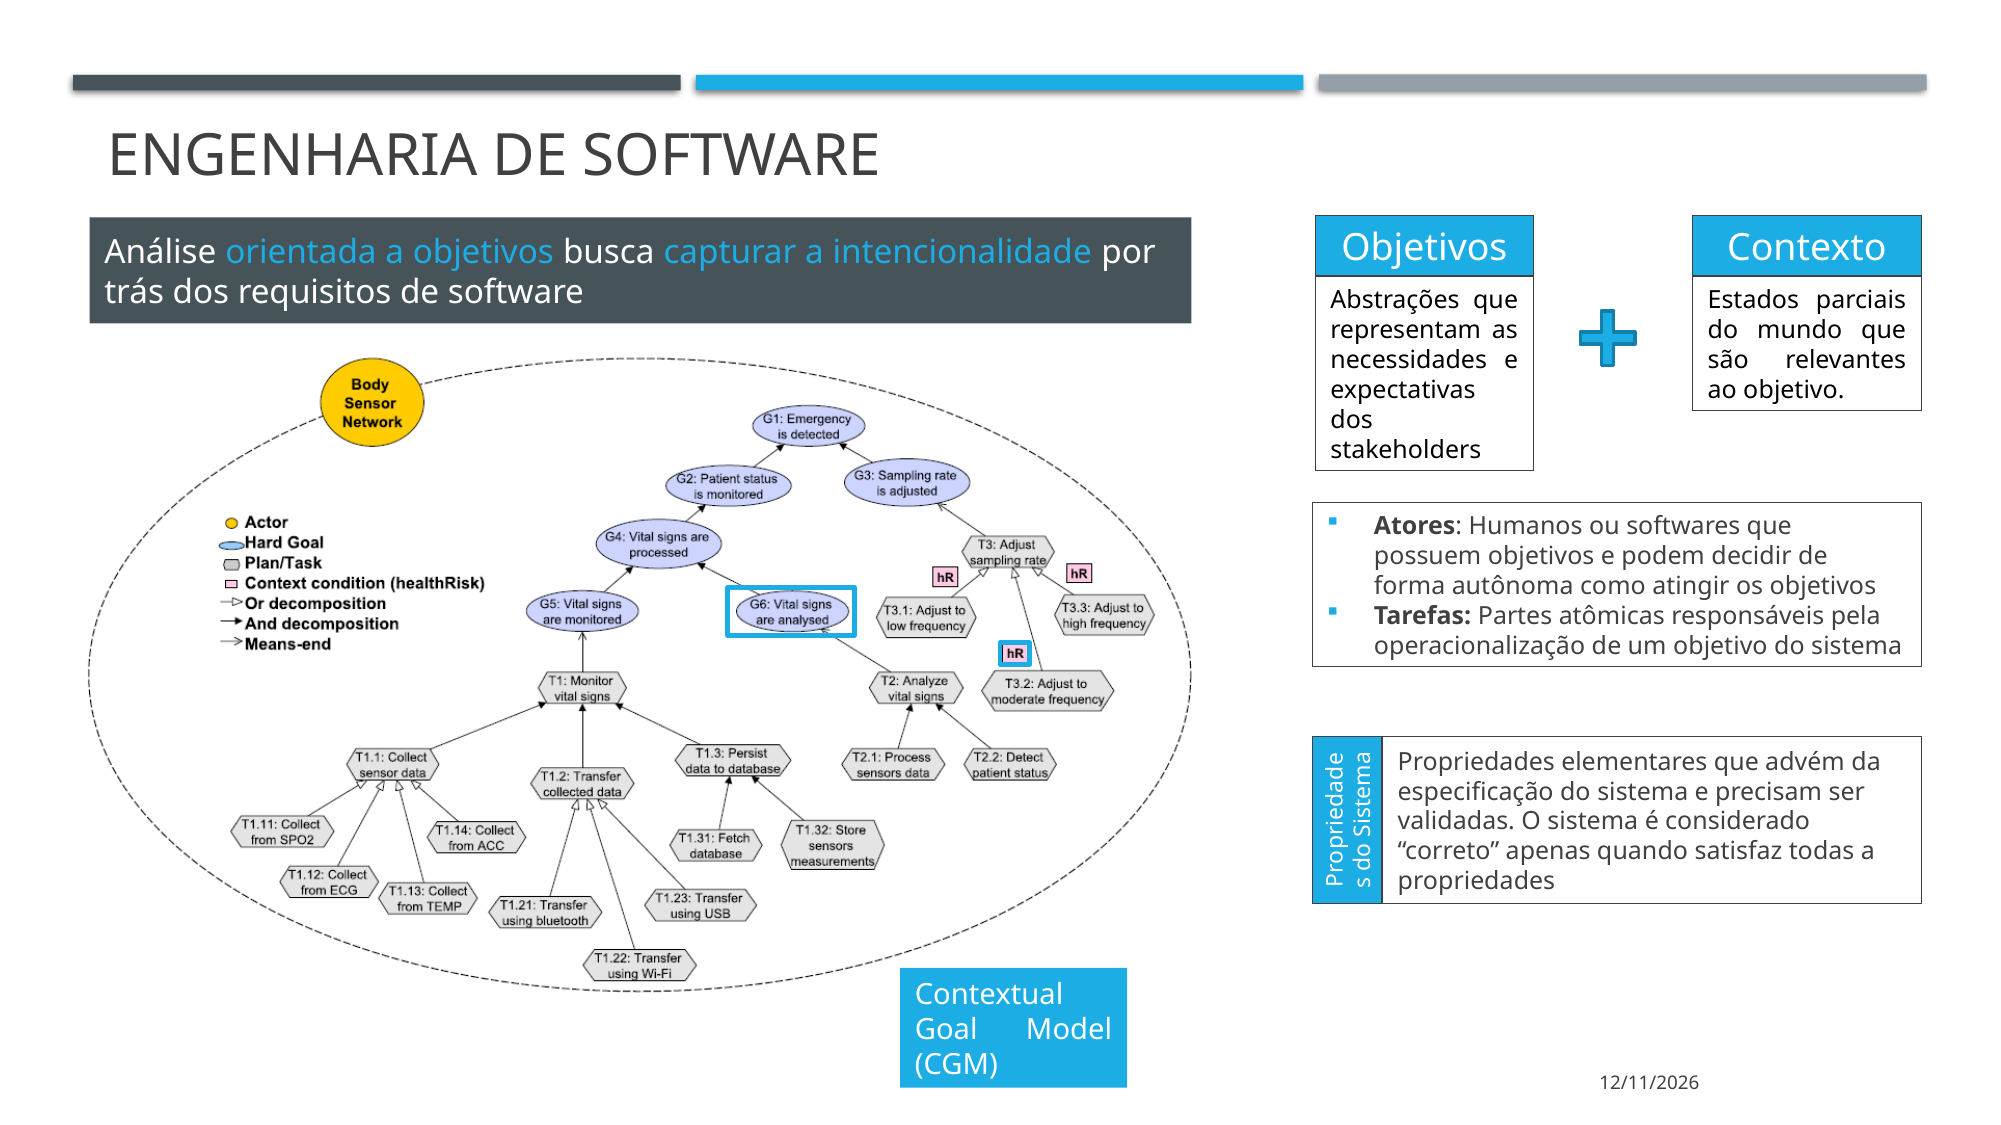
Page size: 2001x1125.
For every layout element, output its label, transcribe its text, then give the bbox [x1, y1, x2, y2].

text_box Atores: Humanos ou softwares que possuem objetivos e podem decidir de forma autônoma como atingir os objetivos Tarefas: Partes atômicas responsáveis pela operacionalização de um objetivo do sistema [1312, 502, 1922, 667]
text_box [1311, 736, 1922, 904]
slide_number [1247, 1053, 1715, 1114]
text_box Engenharia de Software [92, 97, 1818, 195]
text_box Contextual Goal Model (CGM) [900, 1011, 1128, 1088]
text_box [1315, 215, 1534, 444]
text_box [1692, 215, 1922, 414]
text_box [1579, 309, 1637, 367]
picture [61, 346, 1220, 1002]
text_box Análise orientada a objetivos busca capturar a intencionalidade por trás dos requisitos de software [88, 216, 1193, 325]
